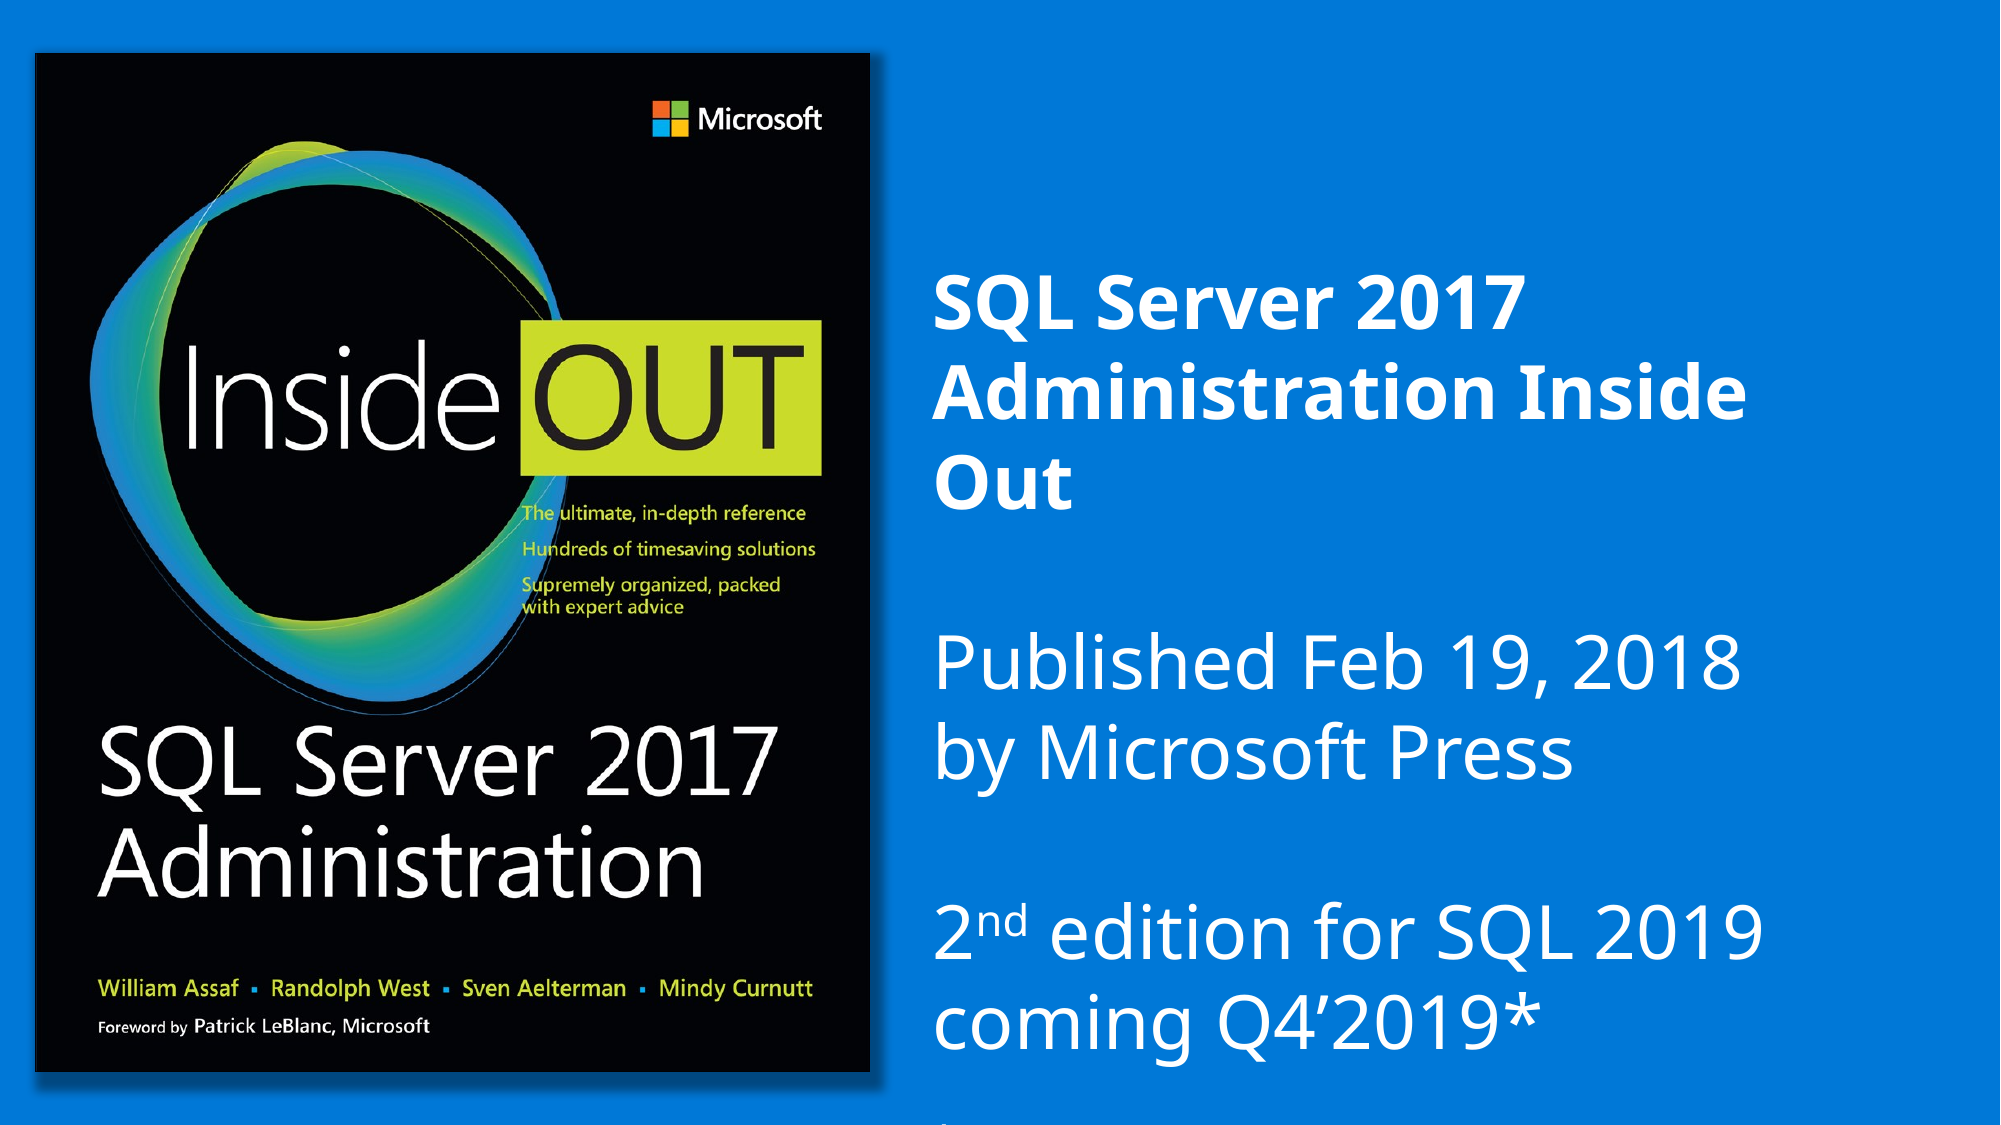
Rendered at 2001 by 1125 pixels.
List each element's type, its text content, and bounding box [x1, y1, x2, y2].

picture [35, 53, 870, 1072]
text_box SQL Server 2017 Administration Inside Out Published Feb 19, 2018 by Microsoft Press 2nd edition for SQL 2019 coming Q4’2019* *just a guess [917, 247, 1918, 1125]
